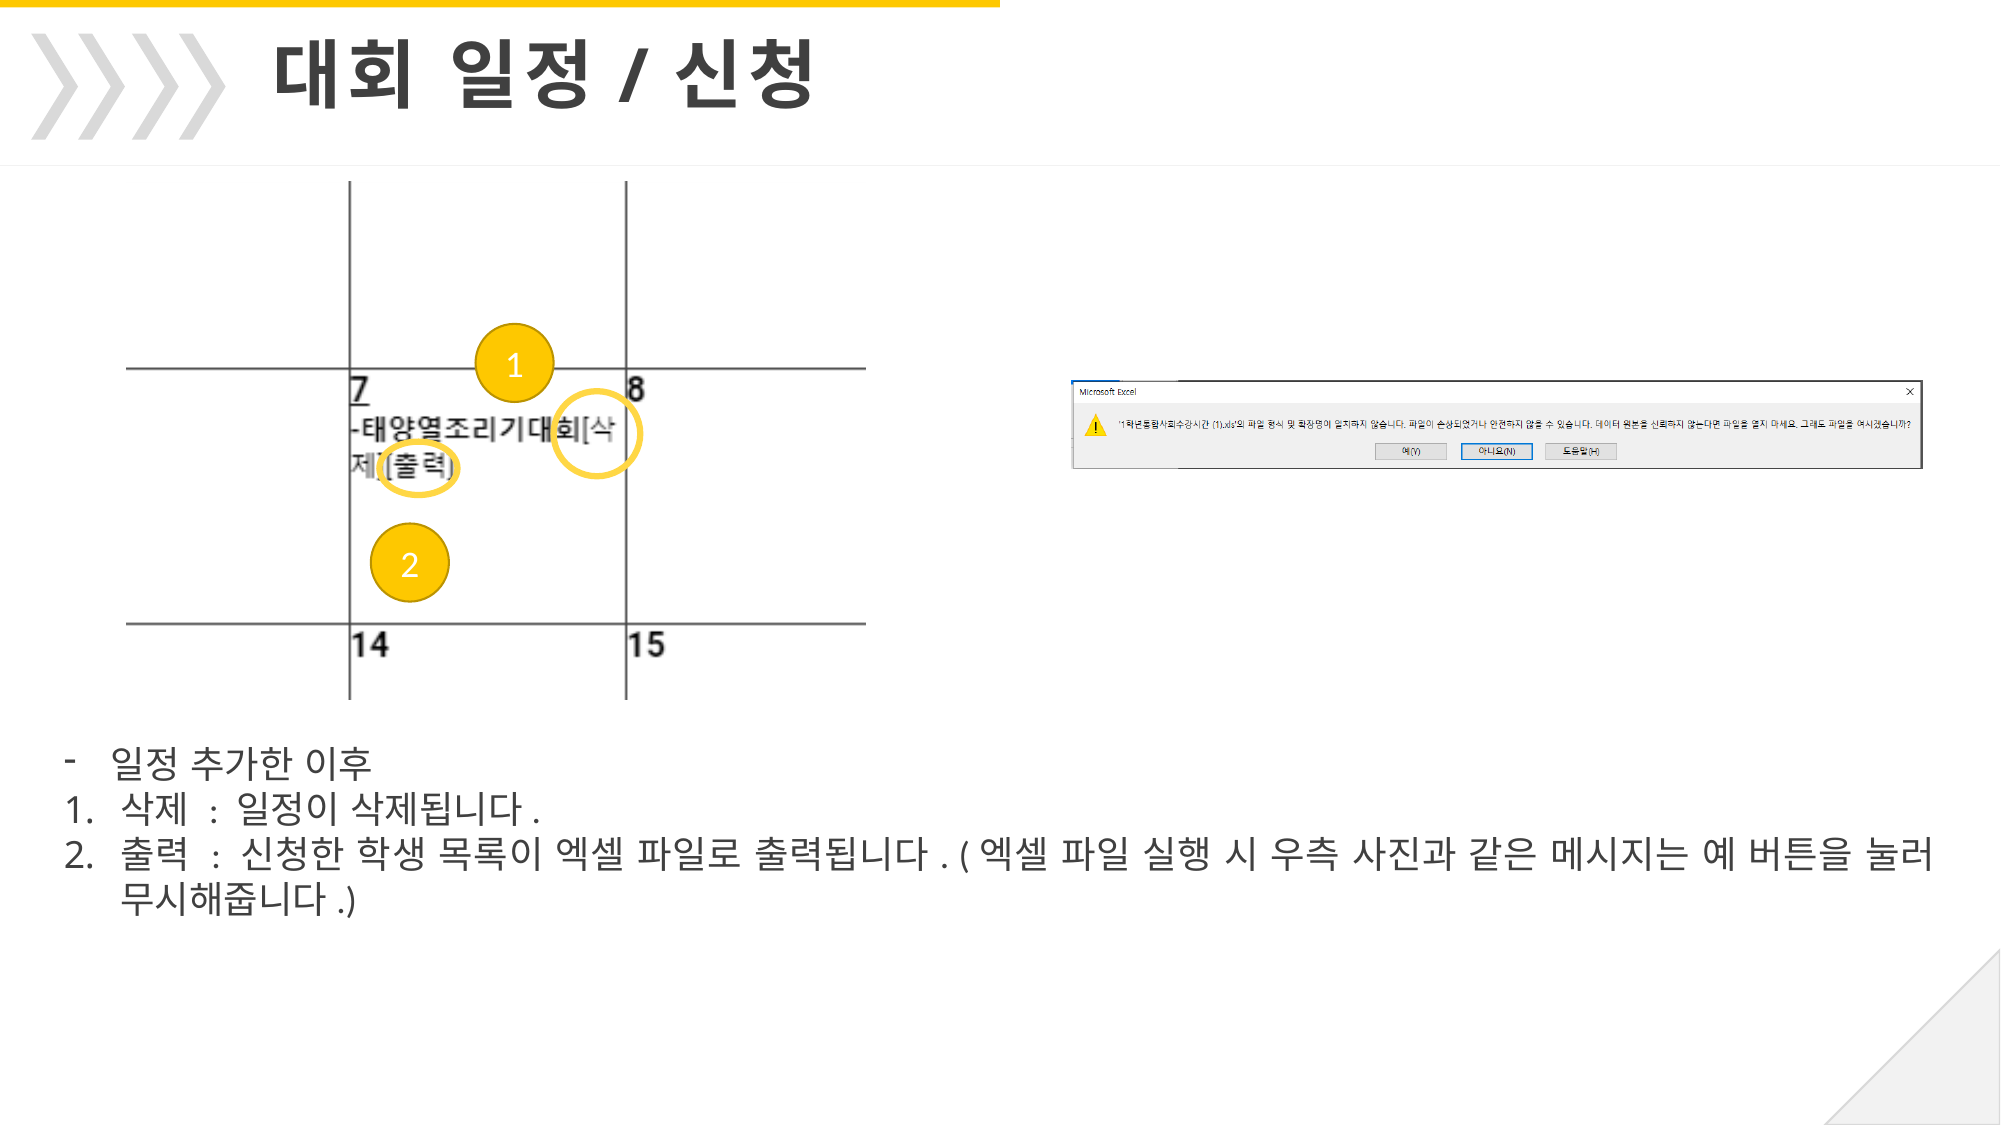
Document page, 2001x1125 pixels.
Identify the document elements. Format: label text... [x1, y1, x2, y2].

picture [126, 181, 866, 700]
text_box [31, 33, 125, 140]
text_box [131, 33, 226, 140]
text_box [0, 0, 1001, 8]
text_box 일정 추가한 이후 삭제 : 일정이 삭제됩니다. 출력 : 신청한 학생 목록이 엑셀 파일로 출력됩니다. (엑셀 파일 실행 시 우측 사진과 같은 메시지는 예 버튼을 눌러 무시해줍니다.) [49, 734, 1951, 929]
picture [1071, 380, 1923, 469]
text_box 대회 일정/신청 [257, 20, 833, 126]
